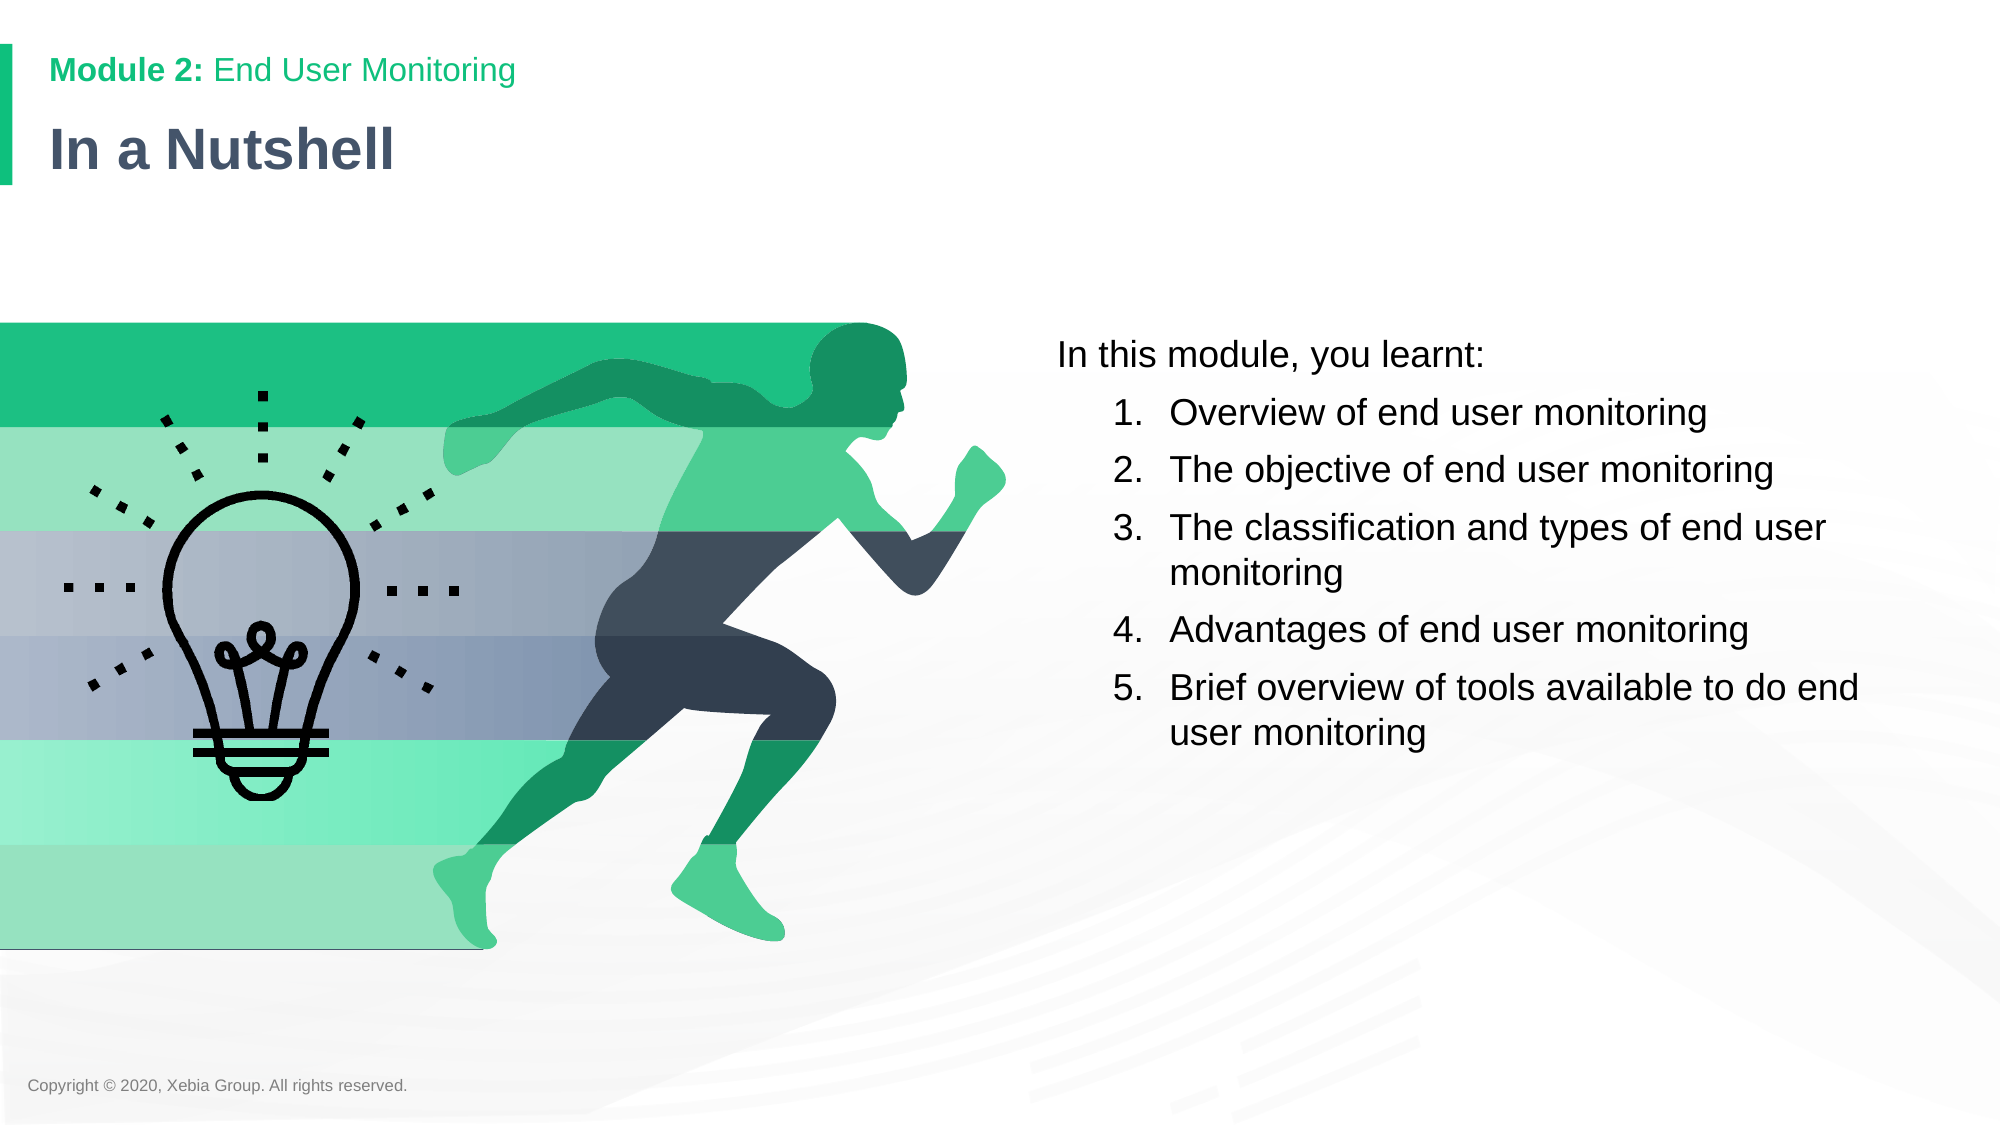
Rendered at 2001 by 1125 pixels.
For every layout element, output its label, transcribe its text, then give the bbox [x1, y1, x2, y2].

picture [63, 391, 459, 801]
title In a Nutshell [34, 103, 1887, 185]
picture [0, 0, 2000, 1125]
list In this module, you learnt: Overview of end user monitoring The objective of end user monitoring The classification and types of end user monitoring Advantages of end user monitoring Brief overview of tools available to do end user monitoring [1019, 322, 1887, 938]
